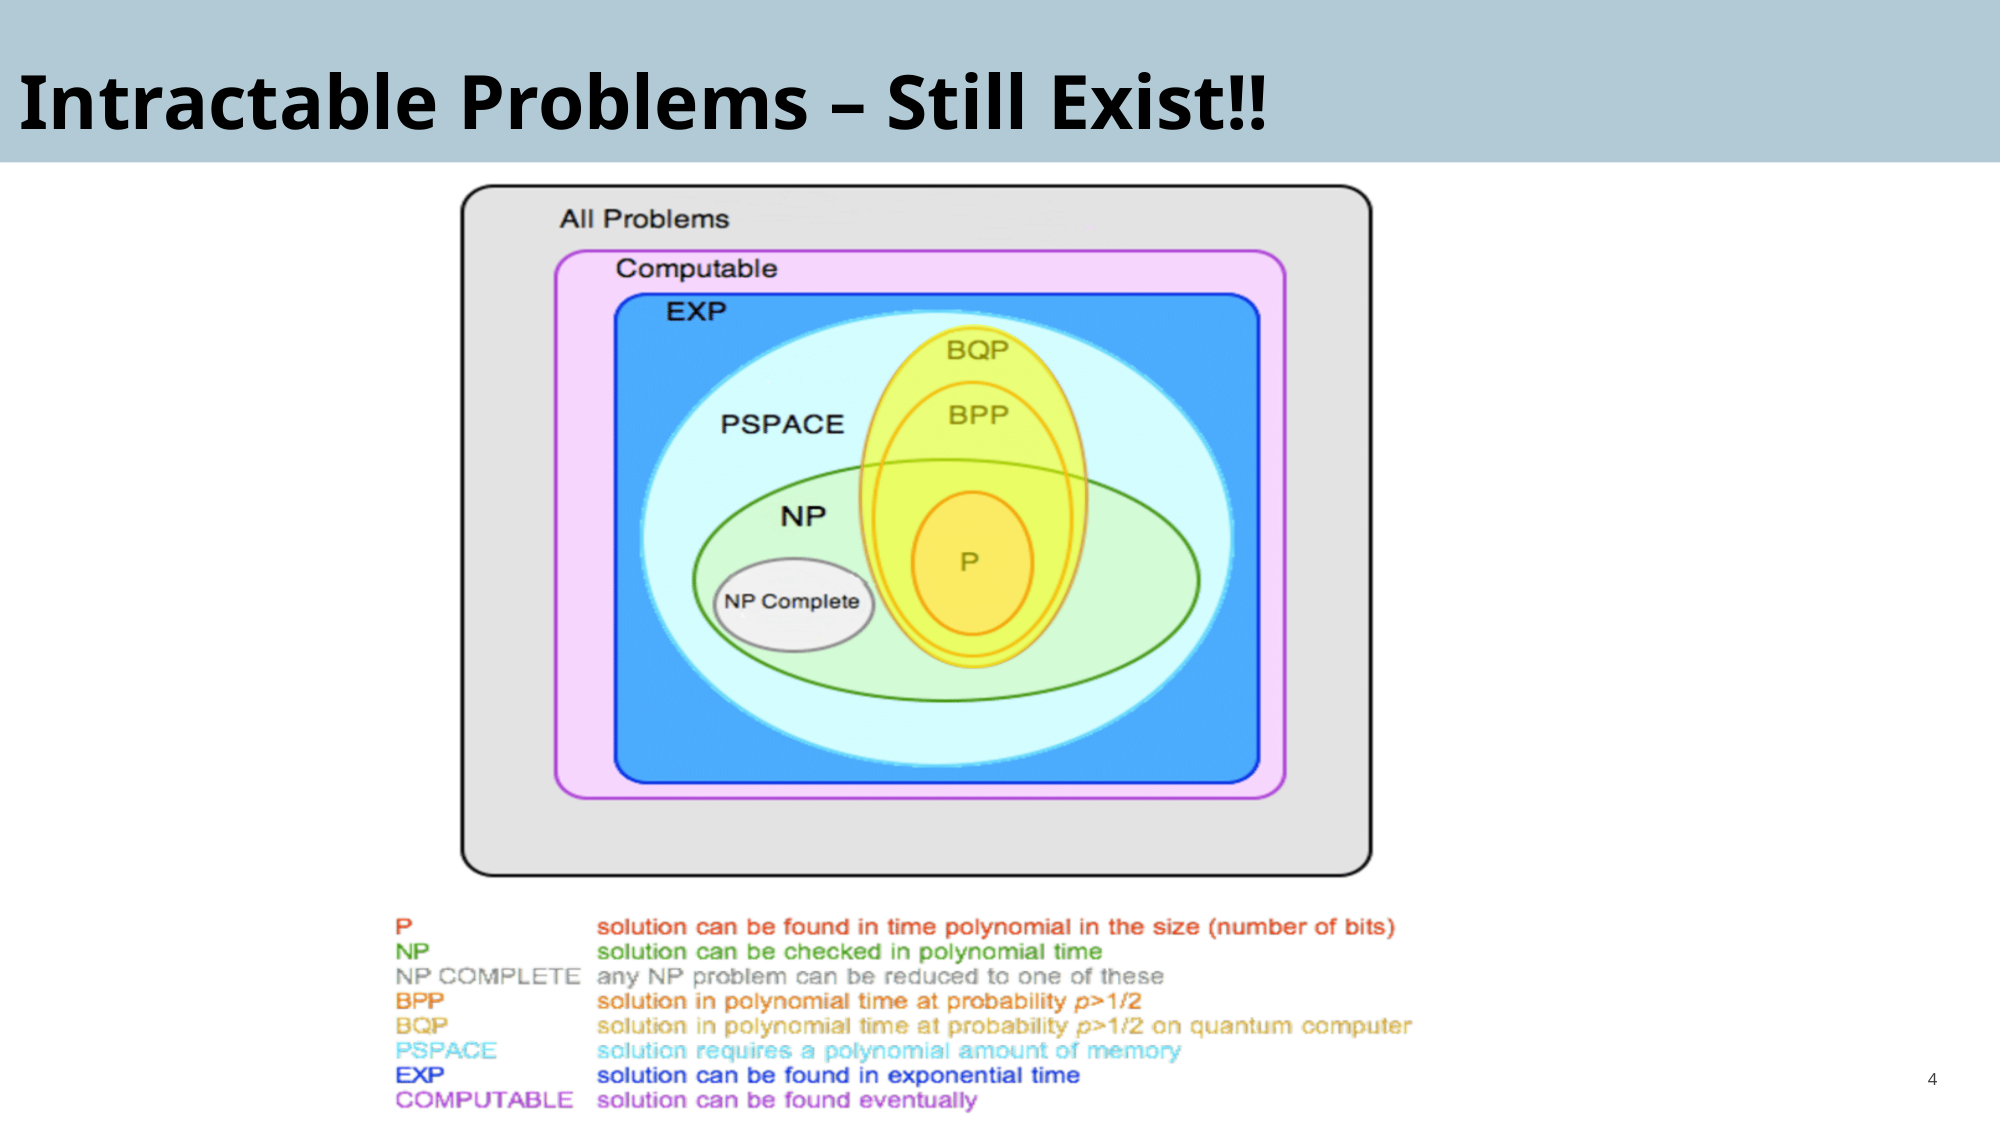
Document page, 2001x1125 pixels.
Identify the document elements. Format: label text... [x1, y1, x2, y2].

text_box Intractable Problems – Still Exist!! [0, 0, 2000, 163]
picture [381, 162, 1436, 1122]
